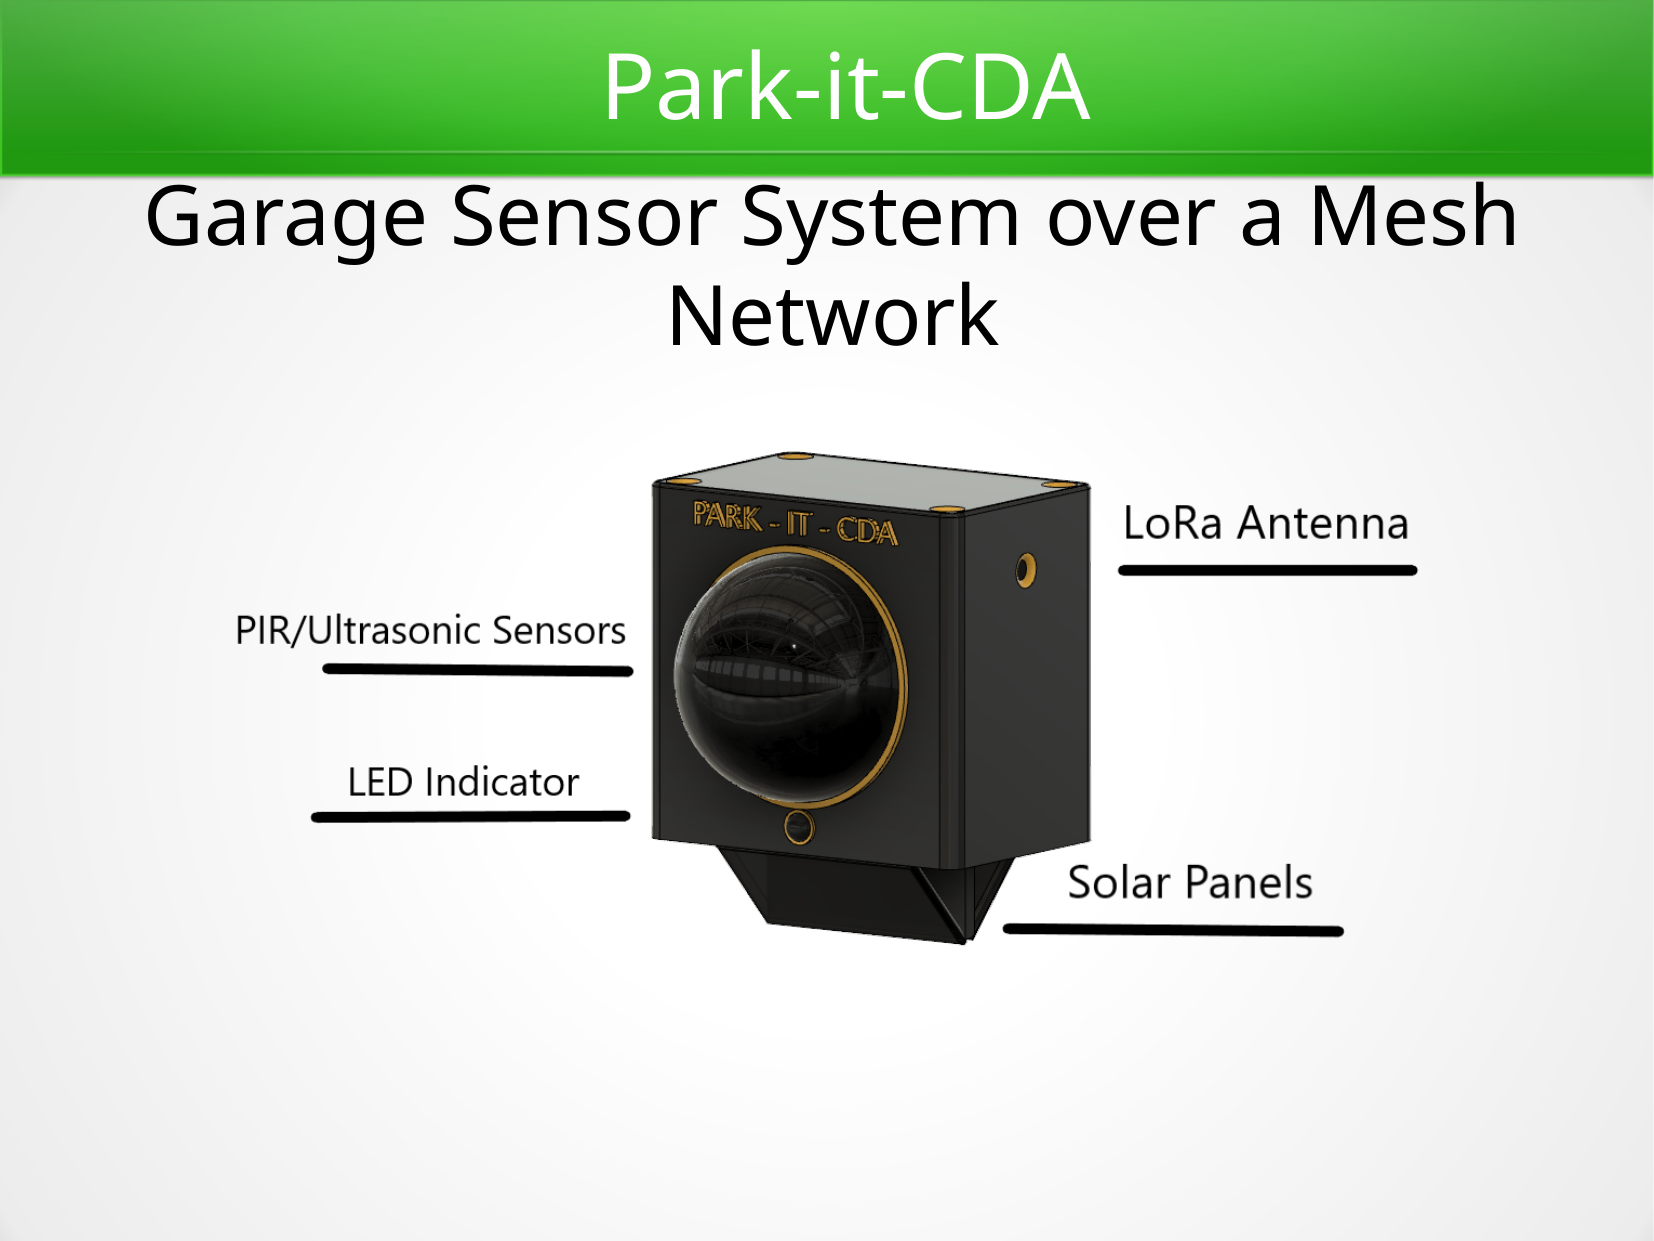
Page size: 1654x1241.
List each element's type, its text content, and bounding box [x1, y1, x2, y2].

text_box Garage Sensor System over a Mesh Network [27, 162, 1639, 359]
title Park-it-CDA [101, 0, 1590, 162]
picture [0, 0, 1654, 1241]
